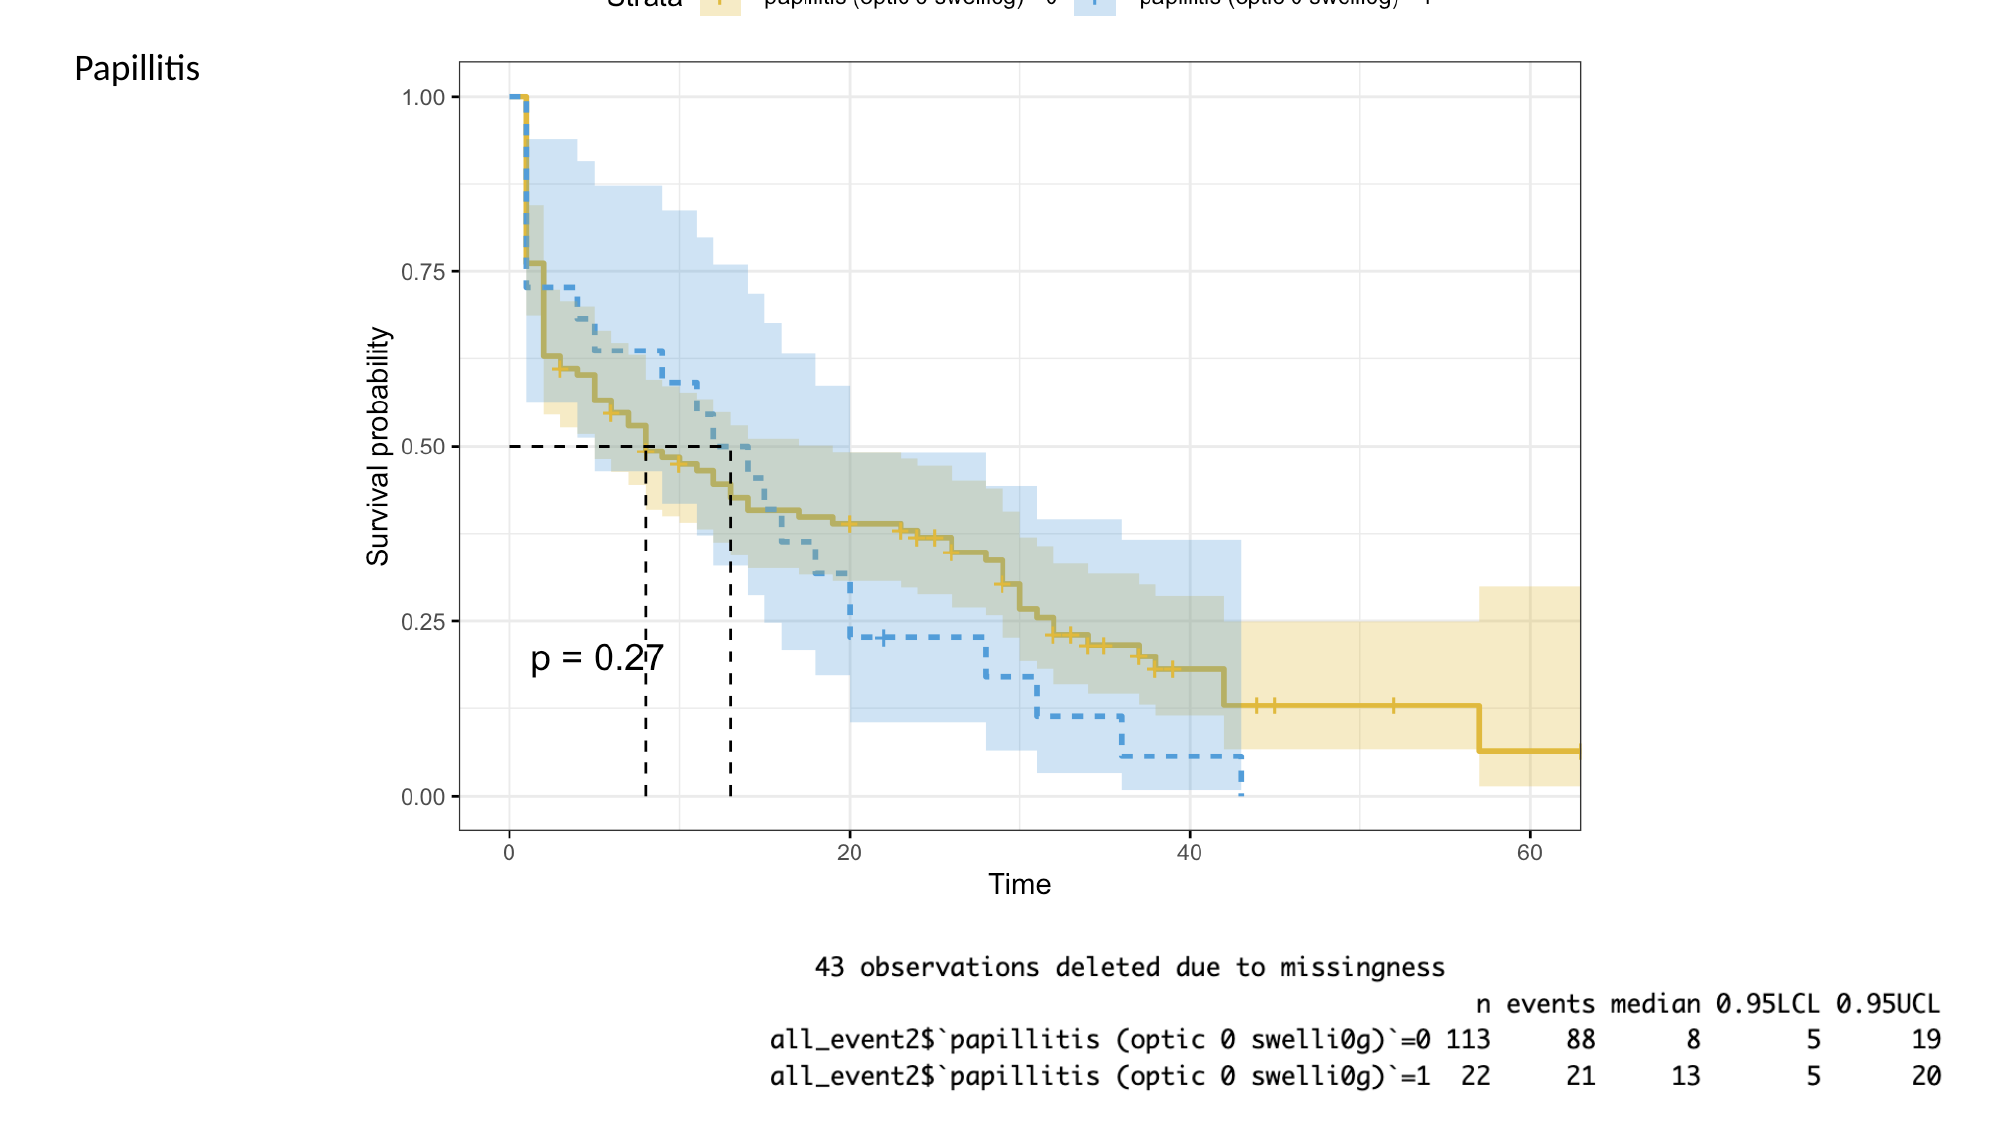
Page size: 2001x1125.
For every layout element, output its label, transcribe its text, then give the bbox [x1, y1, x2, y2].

text_box Papillitis [59, 35, 340, 95]
picture [362, 0, 1593, 907]
picture [770, 930, 1984, 1108]
